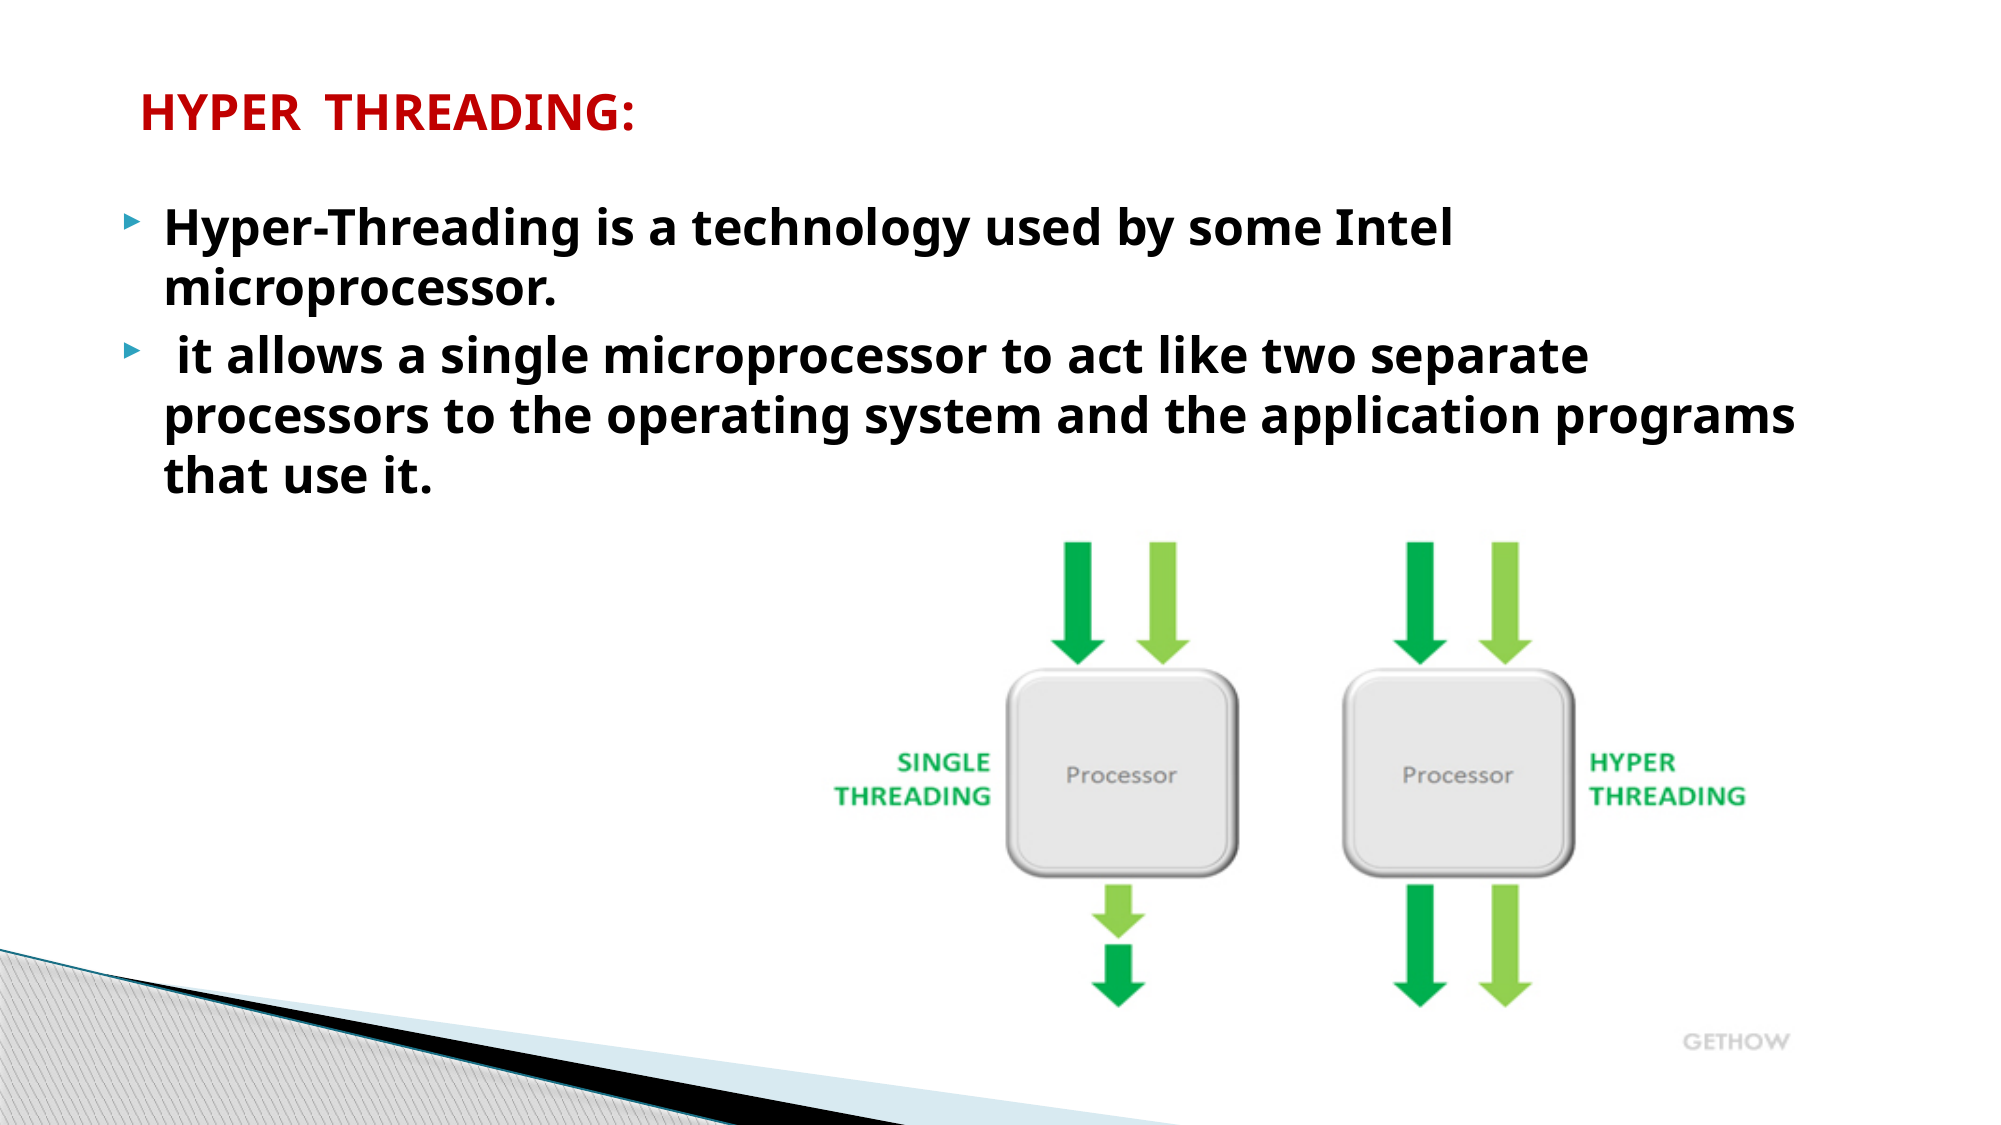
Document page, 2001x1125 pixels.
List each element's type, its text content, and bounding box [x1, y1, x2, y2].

title HYPER THREADING: [124, 0, 1850, 203]
picture [778, 462, 1806, 1064]
list Hyper-Threading is a technology used by some Intel microprocessor. it allows a single microprocessor to act like two separate processors to the operating system and the application programs that use it. [88, 188, 1814, 903]
